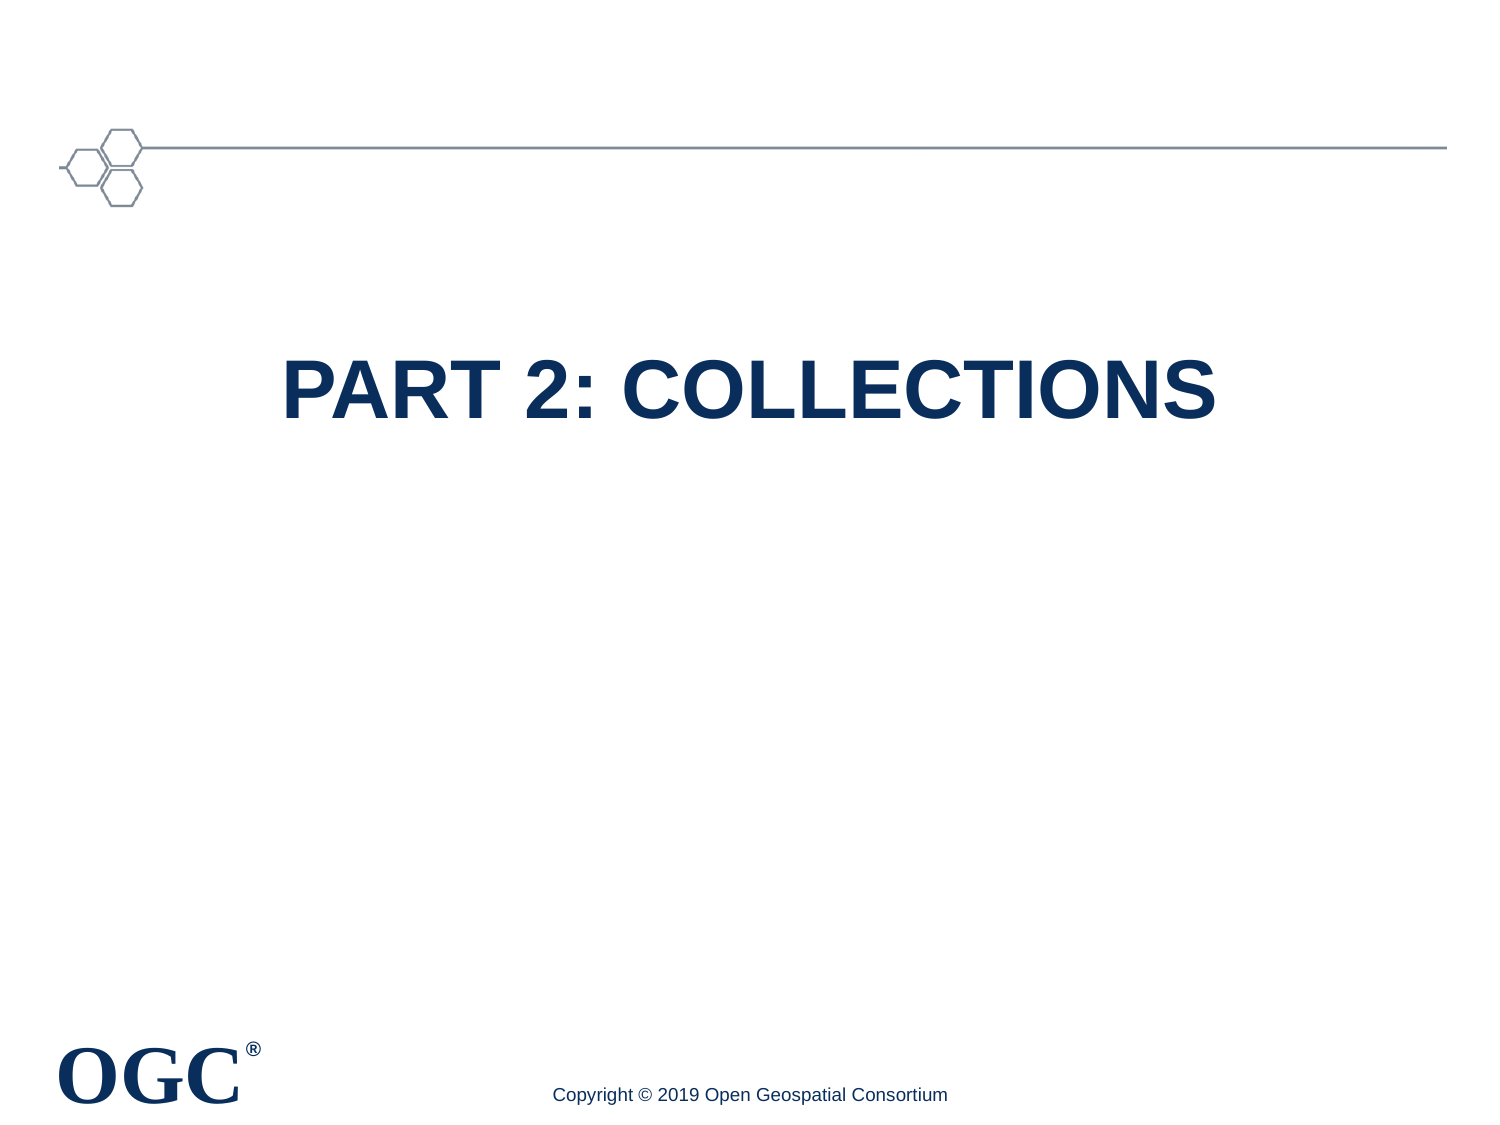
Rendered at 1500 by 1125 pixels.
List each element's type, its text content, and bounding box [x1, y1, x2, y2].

picture [59, 127, 1447, 208]
footer Copyright © 2019 Open Geospatial Consortium [487, 1074, 1013, 1113]
title Part 2: collections [112, 338, 1388, 563]
